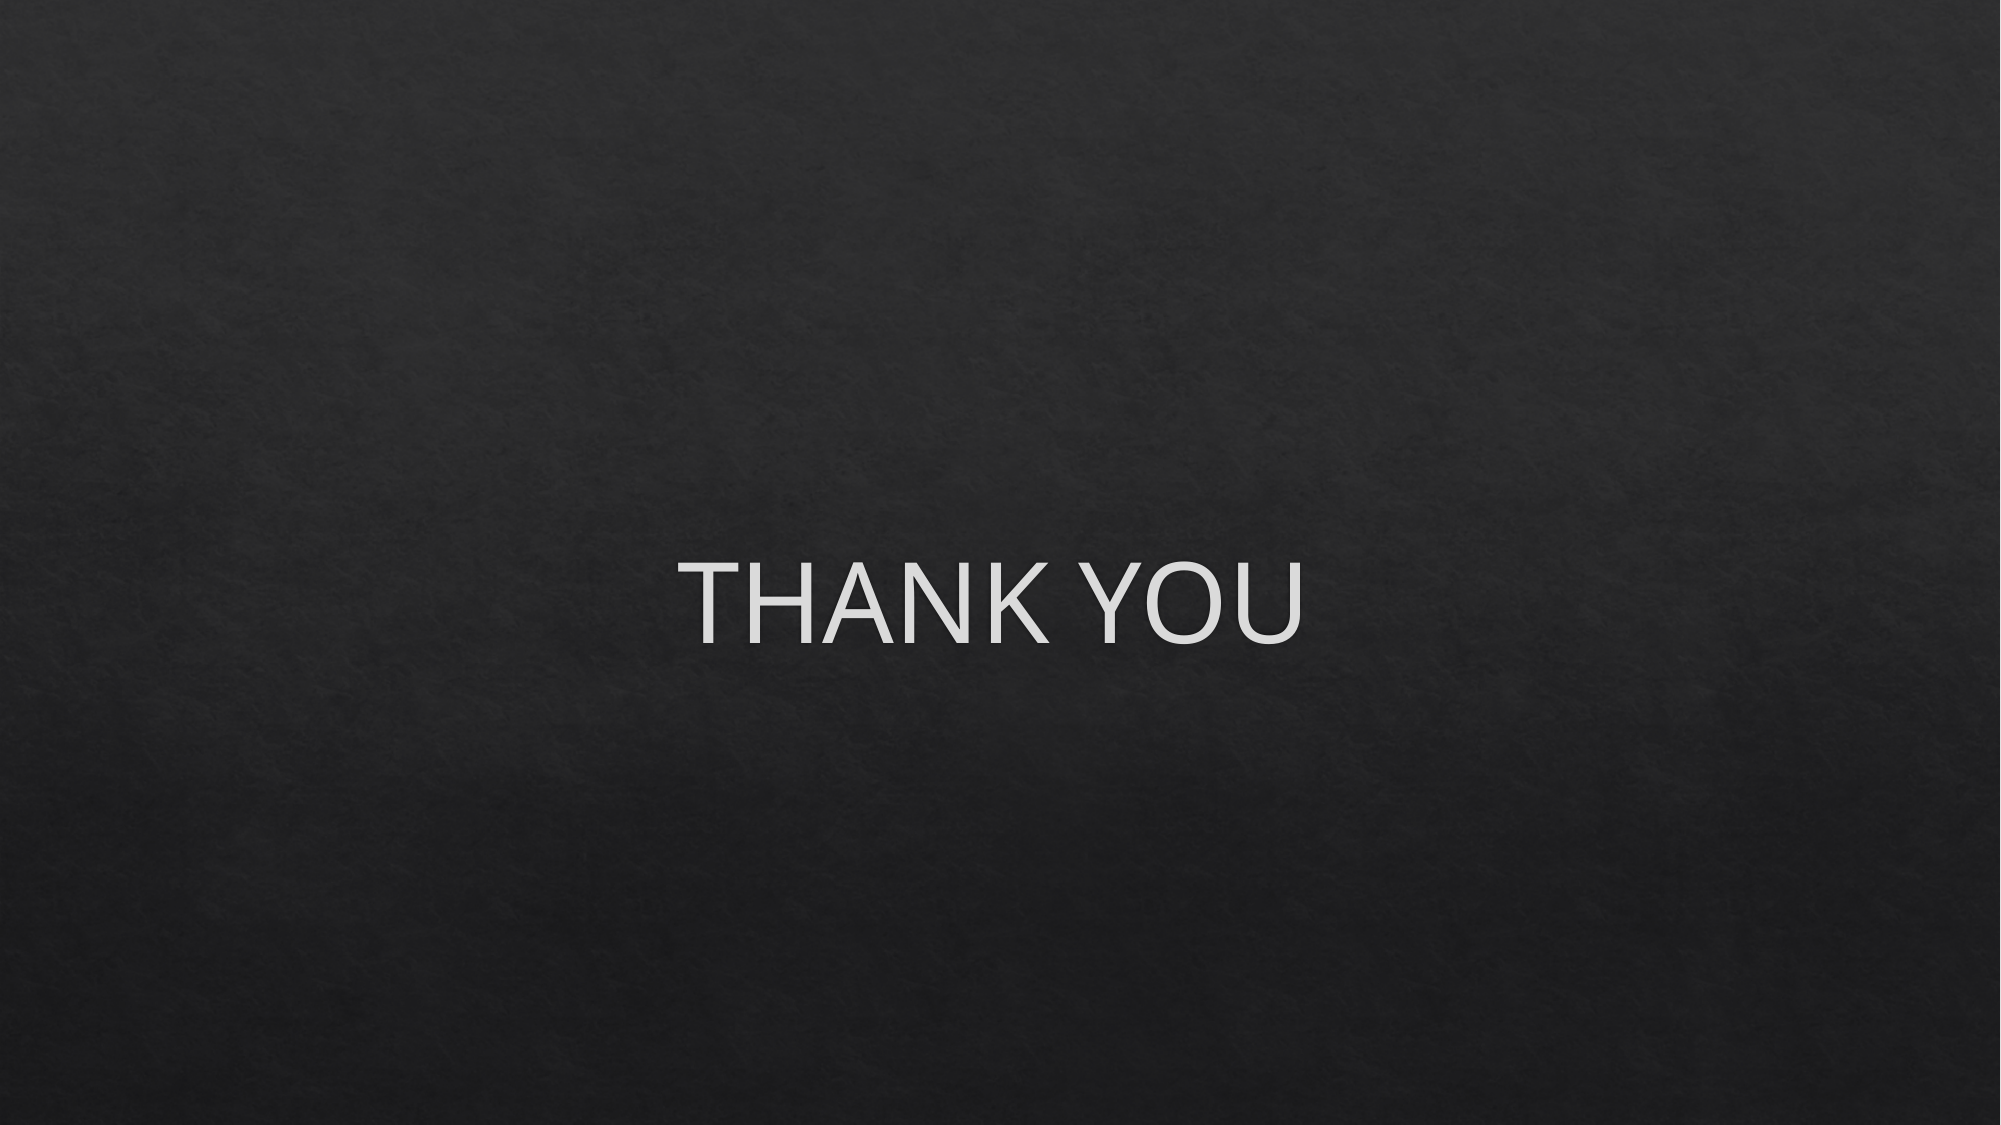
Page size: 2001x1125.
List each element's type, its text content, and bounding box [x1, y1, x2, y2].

list THANK YOU [265, 353, 1717, 862]
